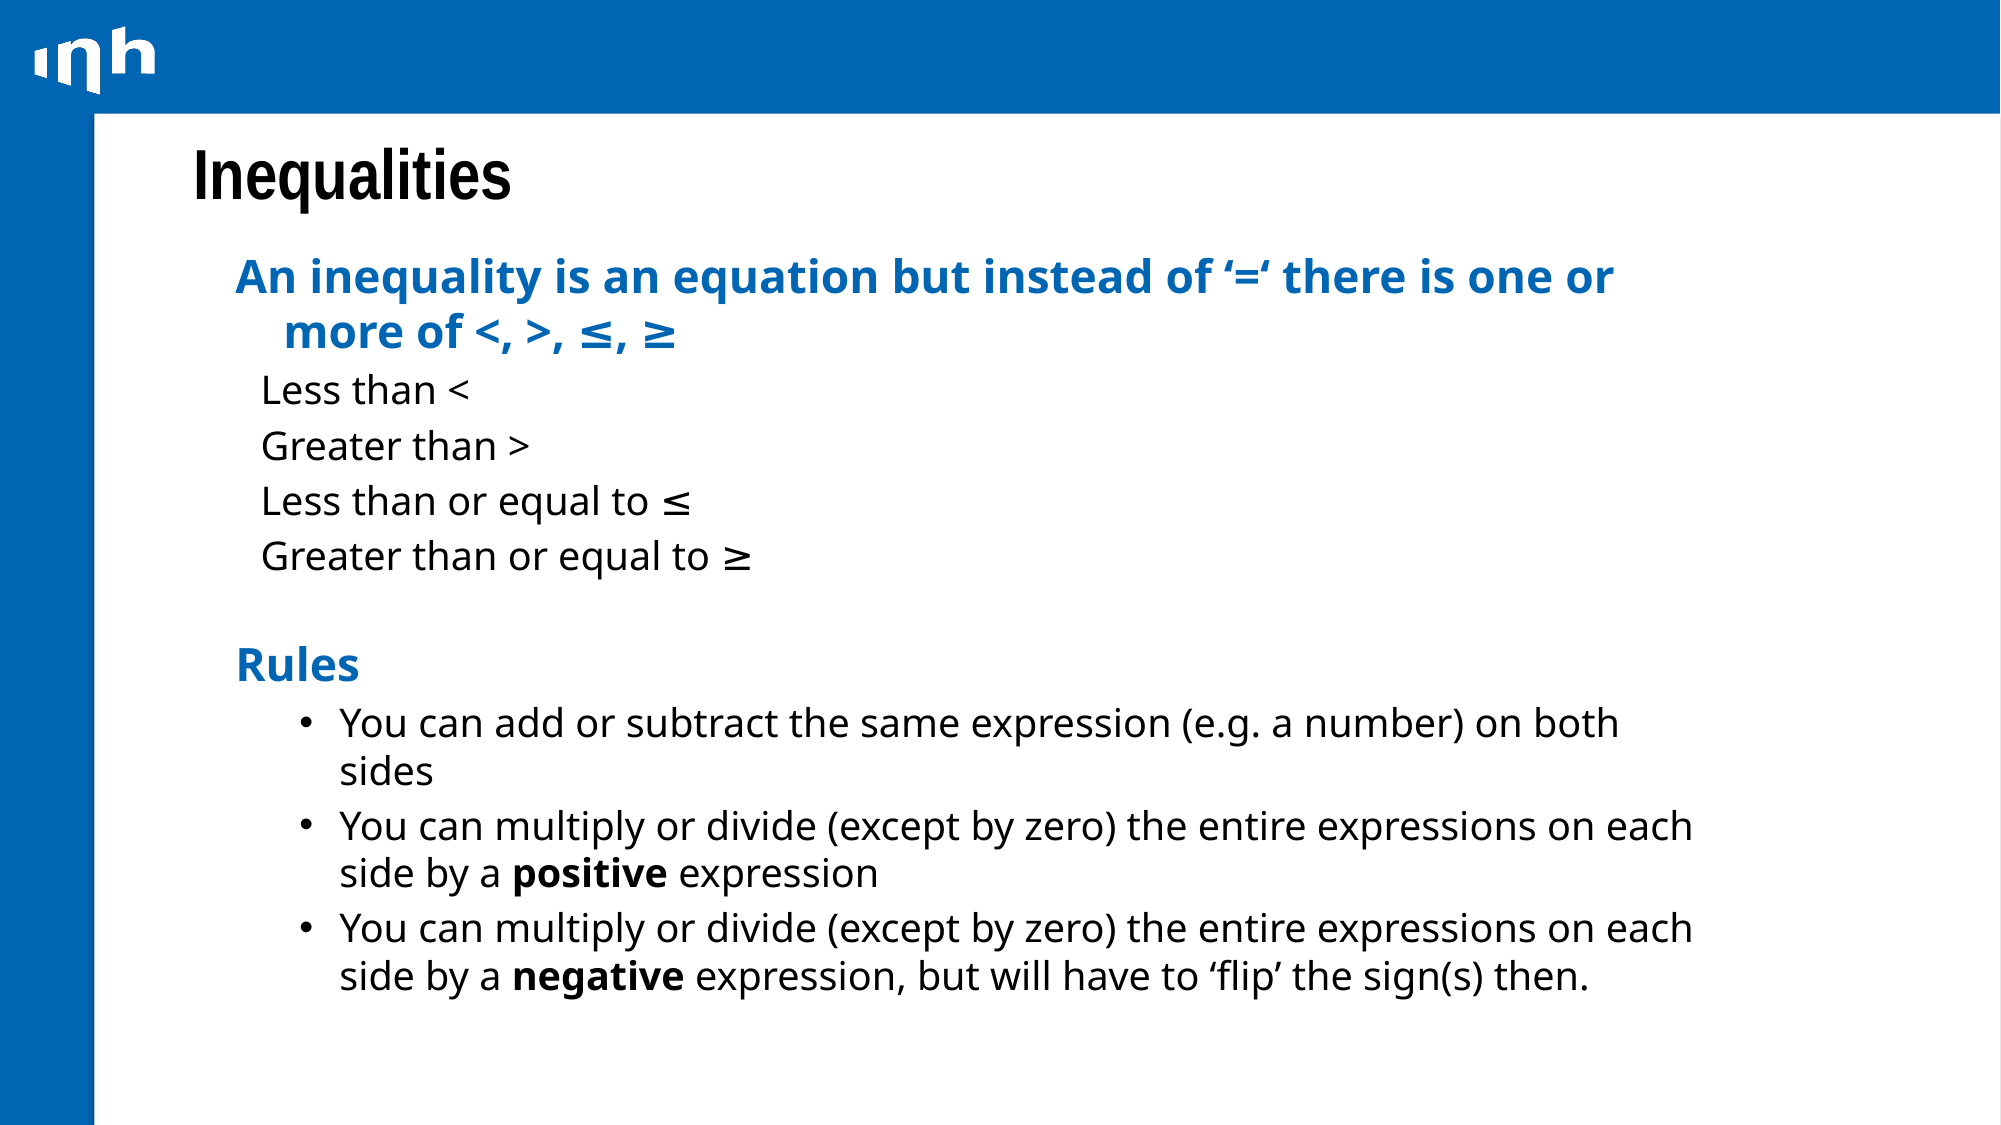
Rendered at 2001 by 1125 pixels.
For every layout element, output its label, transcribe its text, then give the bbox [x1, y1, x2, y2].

list An inequality is an equation but instead of ‘=‘ there is one or more of <, >, ≤, ≥ Less than < Greater than > Less than or equal to ≤ Greater than or equal to ≥ Rules You can add or subtract the same expression (e.g. a number) on both sides You can multiply or divide (except by zero) the entire expressions on each side by a positive expression You can multiply or divide (except by zero) the entire expressions on each side by a negative expression, but will have to ‘flip’ the sign(s) then. [220, 239, 1721, 1044]
picture [23, 7, 166, 114]
title Inequalities [178, 121, 1867, 225]
